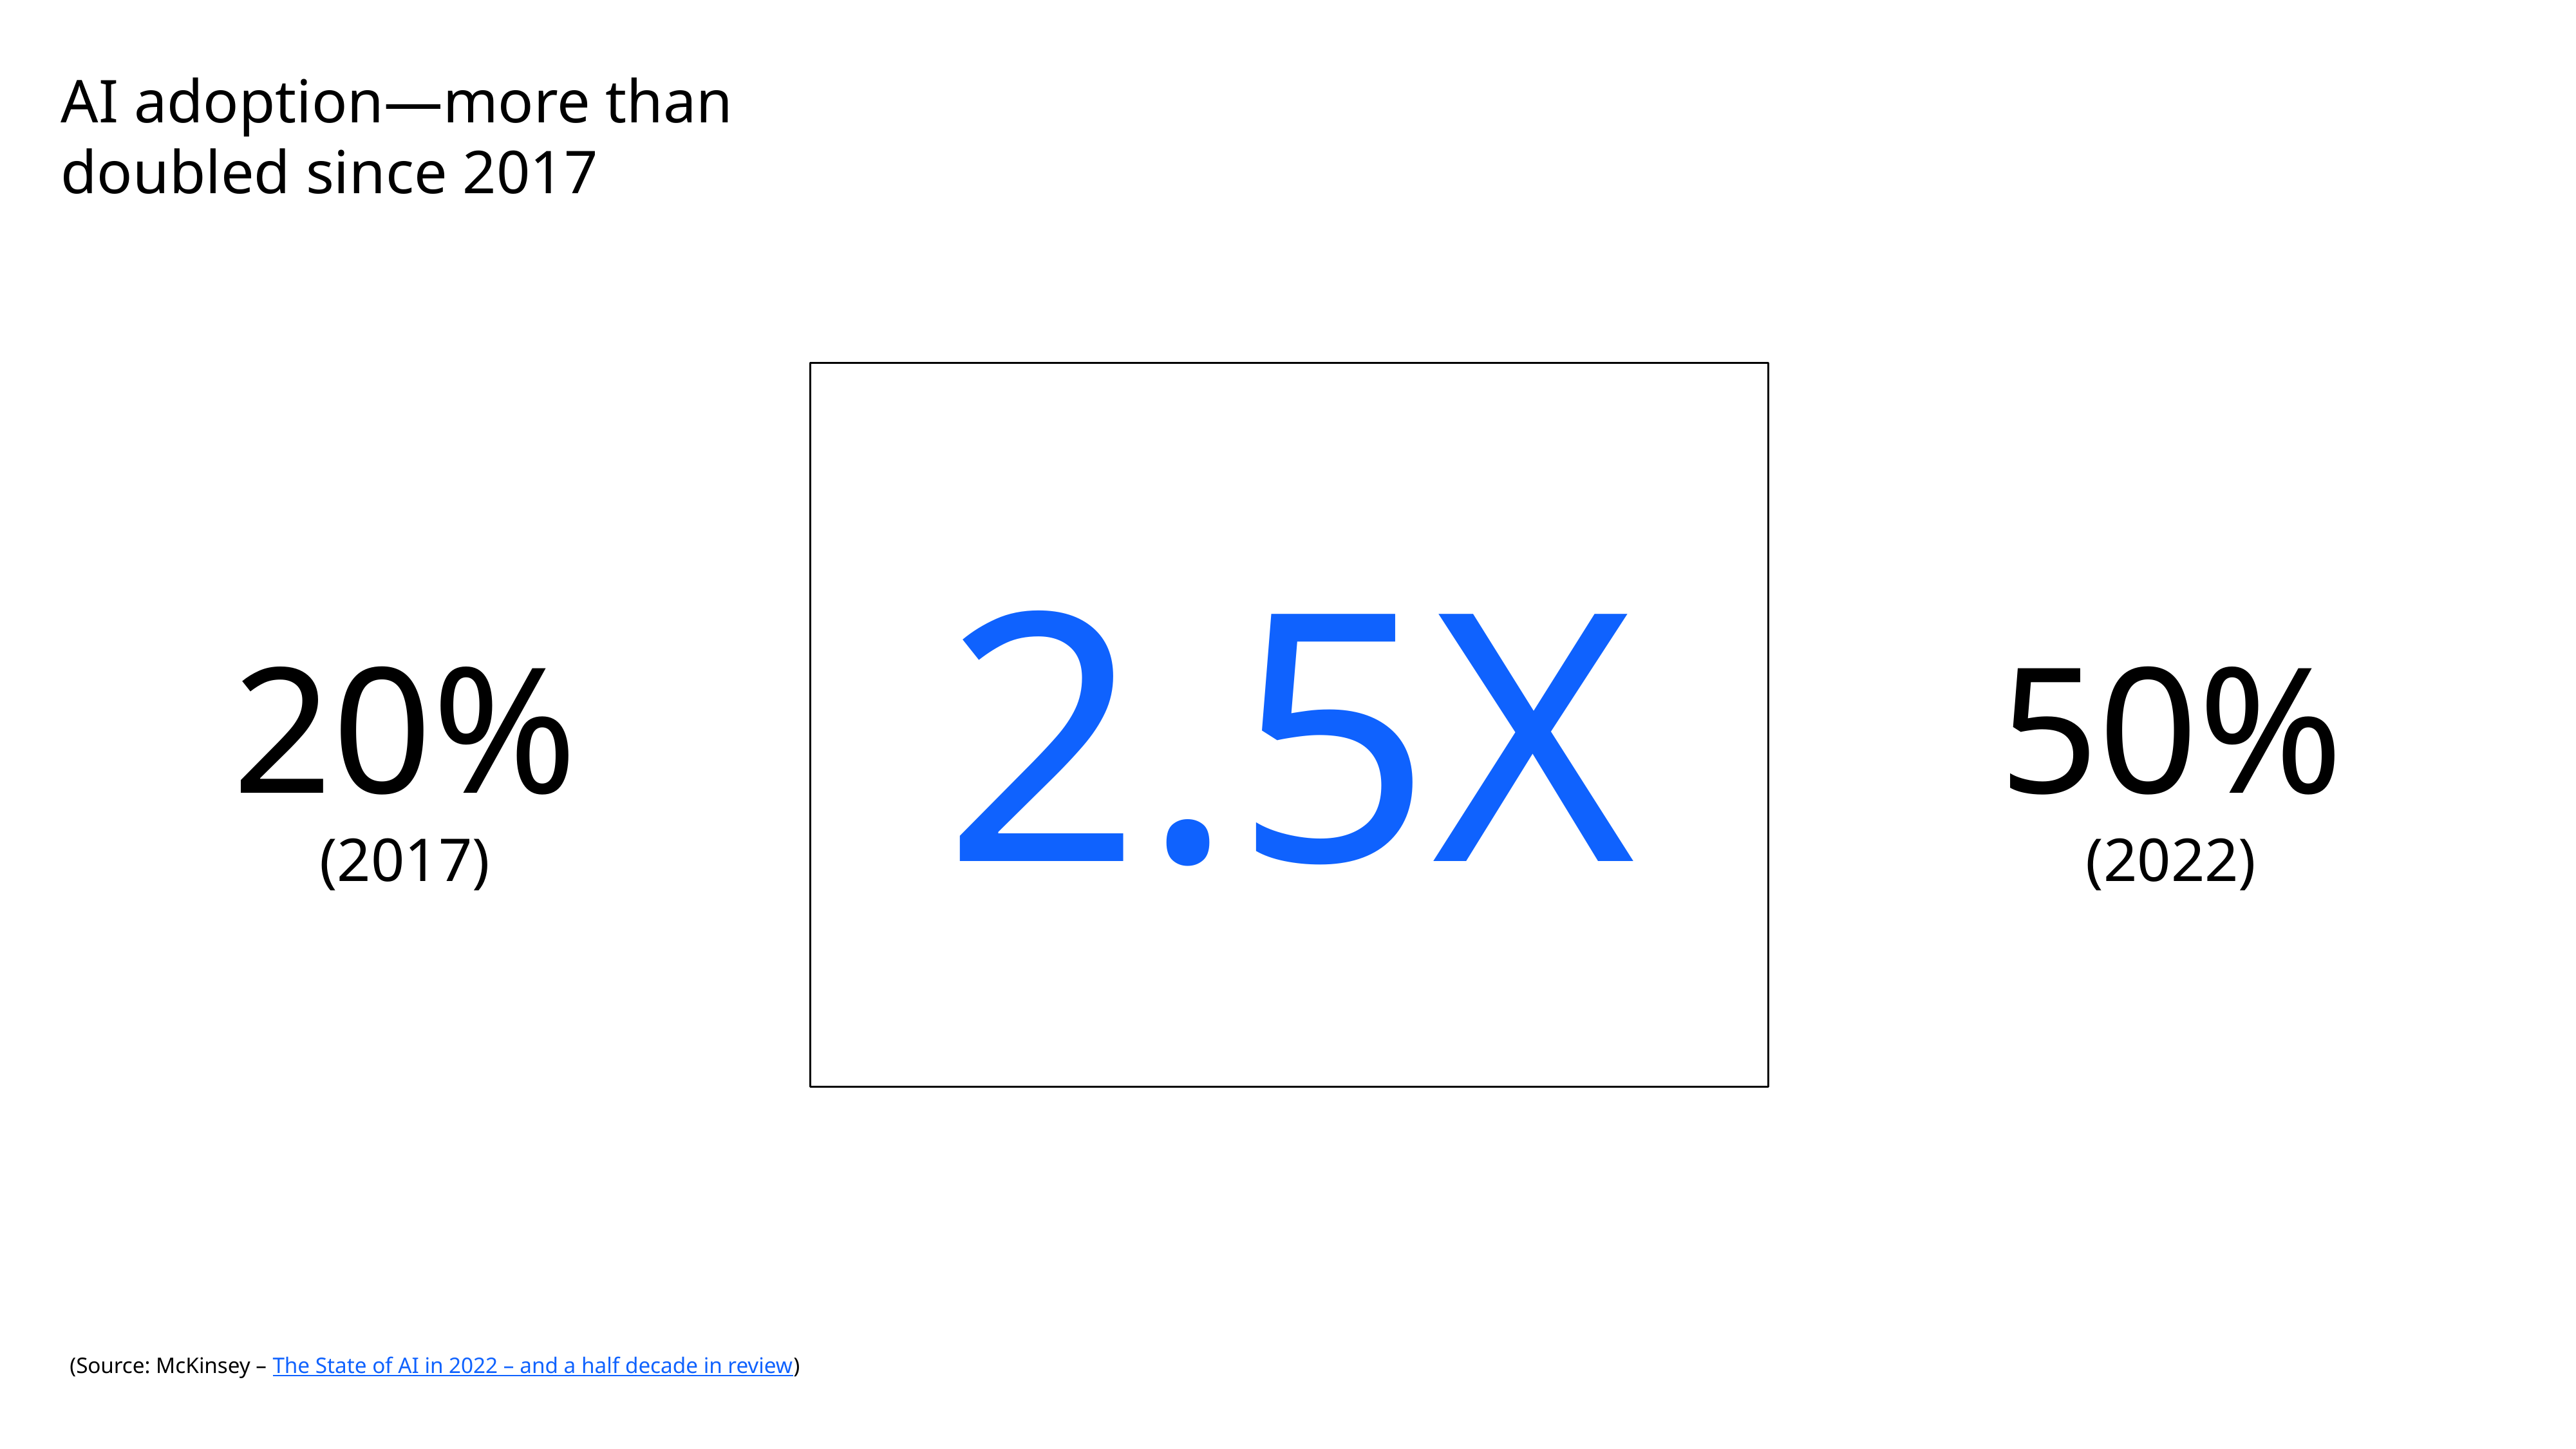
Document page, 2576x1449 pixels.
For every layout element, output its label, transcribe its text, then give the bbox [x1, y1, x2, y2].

text_box 50% (2022) [1767, 642, 2576, 906]
text_box 20% (2017) [0, 642, 810, 906]
text_box (Source: McKinsey – The State of AI in 2022 – and a half decade in review) [64, 1351, 875, 1419]
text_box AI adoption—more than doubled since 2017 [61, 63, 923, 290]
text_box [809, 361, 1770, 1088]
